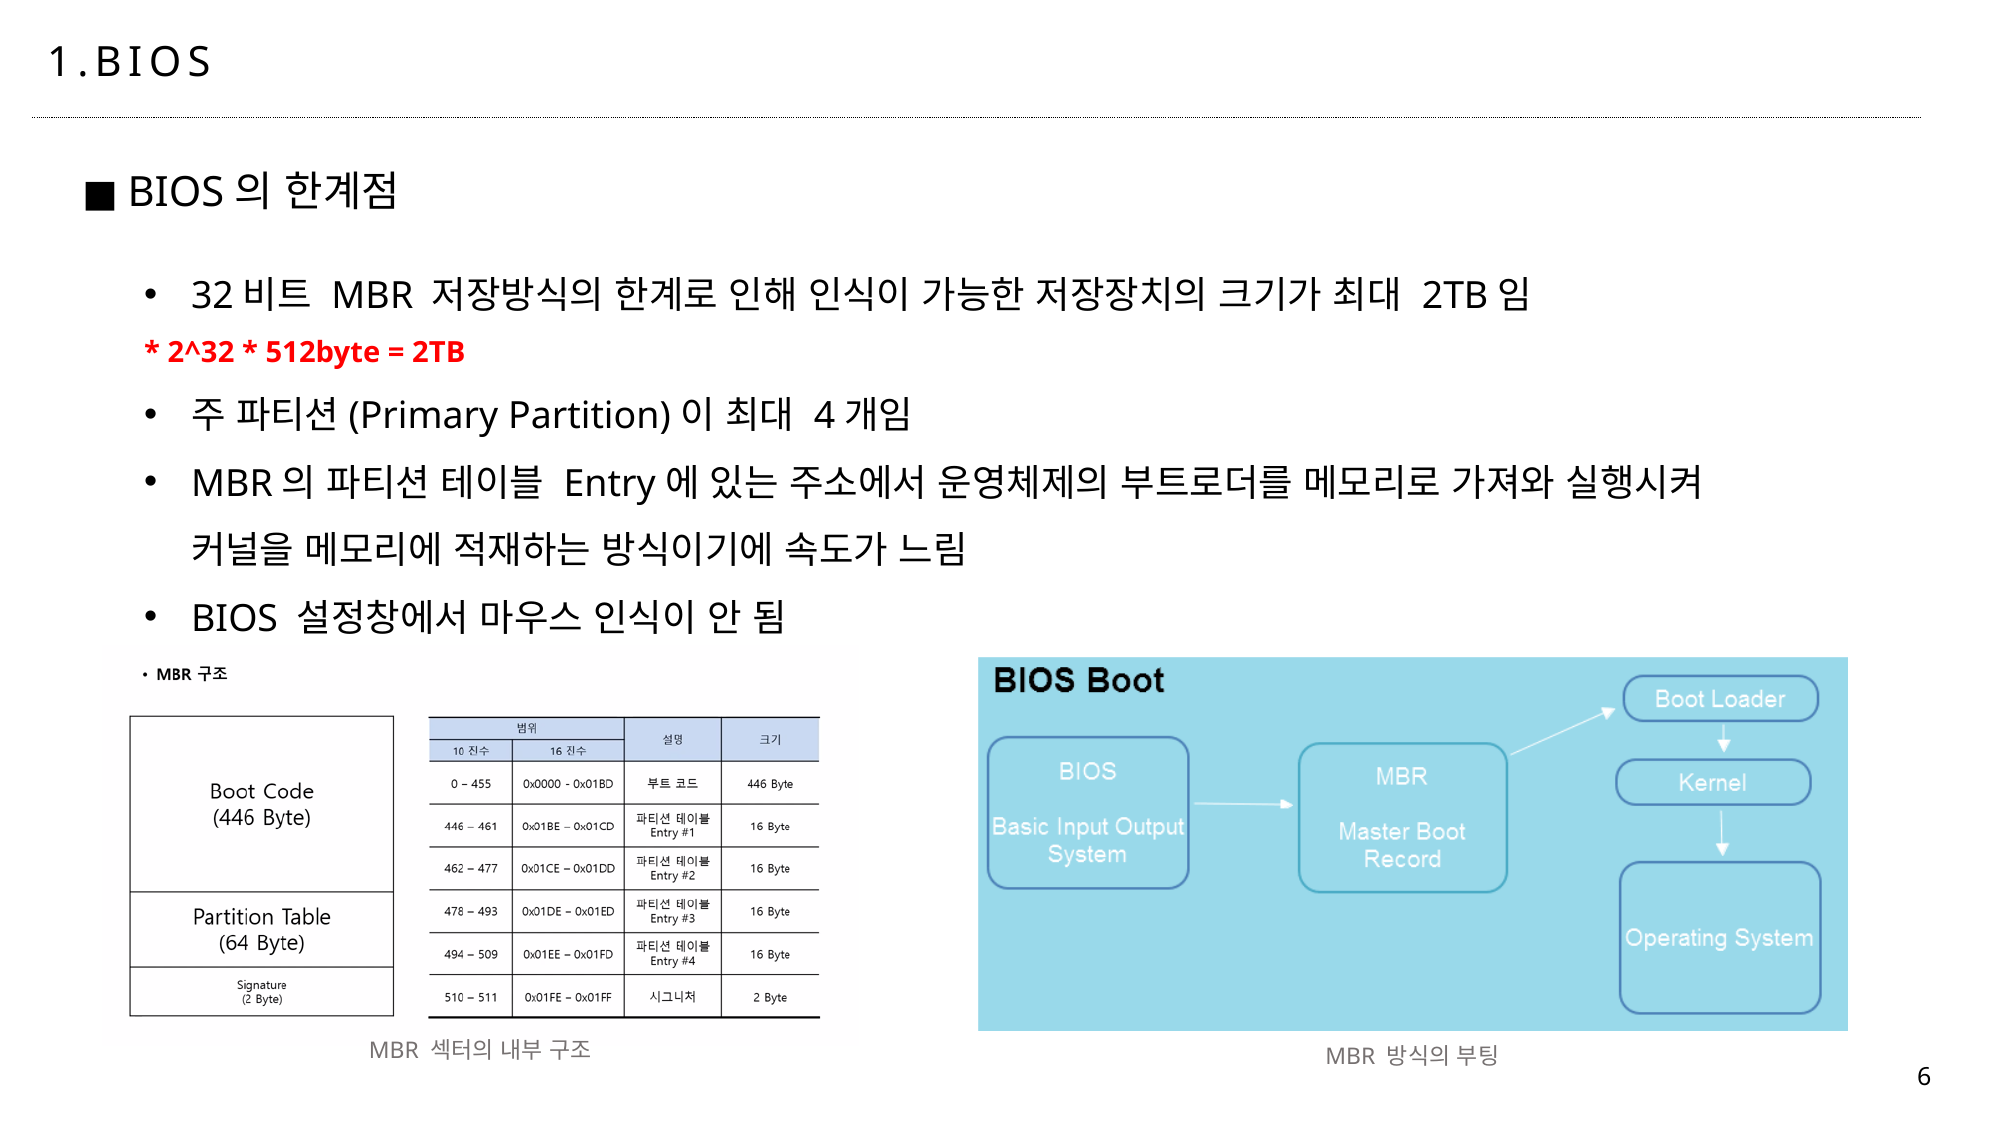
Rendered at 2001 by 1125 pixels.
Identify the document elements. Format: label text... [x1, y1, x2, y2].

text_box 32비트 MBR 저장방식의 한계로 인해 인식이 가능한 저장장치의 크기가 최대 2TB임 * 2^32 * 512byte = 2TB 주 파티션(Primary Partition)이 최대 4개임 MBR의 파티션 테이블 Entry에 있는 주소에서 운영체제의 부트로더를 메모리로 가져와 실행시켜 커널을 메모리에 적재하는 방식이기에 속도가 느림 BIOS 설정창에서 마우스 인식이 안 됨 [129, 241, 1775, 646]
slide_number 6 [1496, 1045, 1947, 1106]
text_box 1.BIOS [31, 25, 586, 95]
text_box MBR 방식의 부팅 [977, 1034, 1848, 1077]
text_box ■ BIOS의 한계점 [67, 157, 1300, 223]
picture [102, 645, 859, 1046]
picture [977, 656, 1848, 1032]
text_box MBR 섹터의 내부 구조 [102, 1046, 859, 1071]
